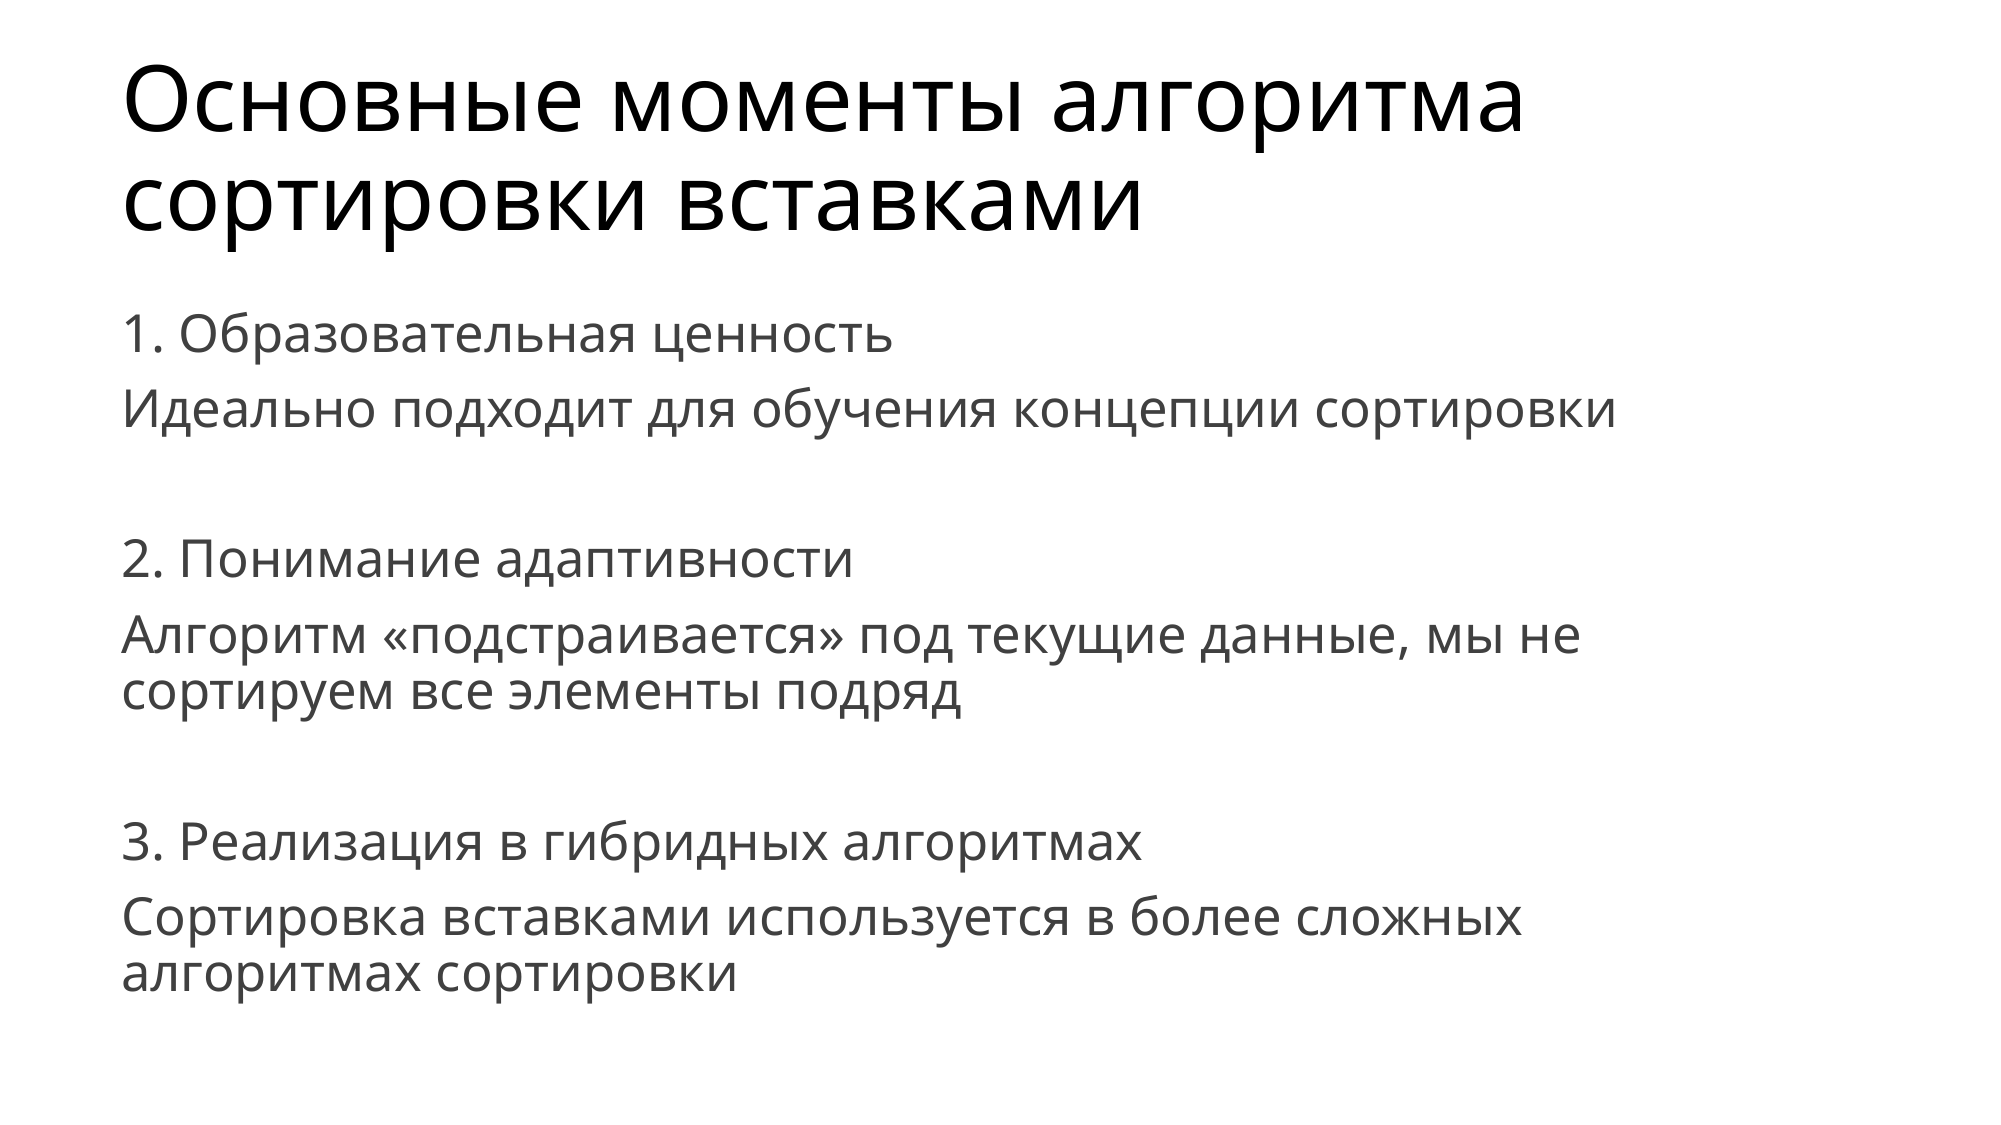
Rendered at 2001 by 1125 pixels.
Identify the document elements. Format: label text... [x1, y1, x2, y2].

list 1. Образовательная ценность Идеально подходит для обучения концепции сортировки 2. Понимание адаптивности Алгоритм «подстраивается» под текущие данные, мы не сортируем все элементы подряд 3. Реализация в гибридных алгоритмах Сортировка вставками используется в более сложных алгоритмах сортировки [106, 299, 1832, 1014]
title Основные моменты алгоритма сортировки вставками [106, 42, 1832, 260]
